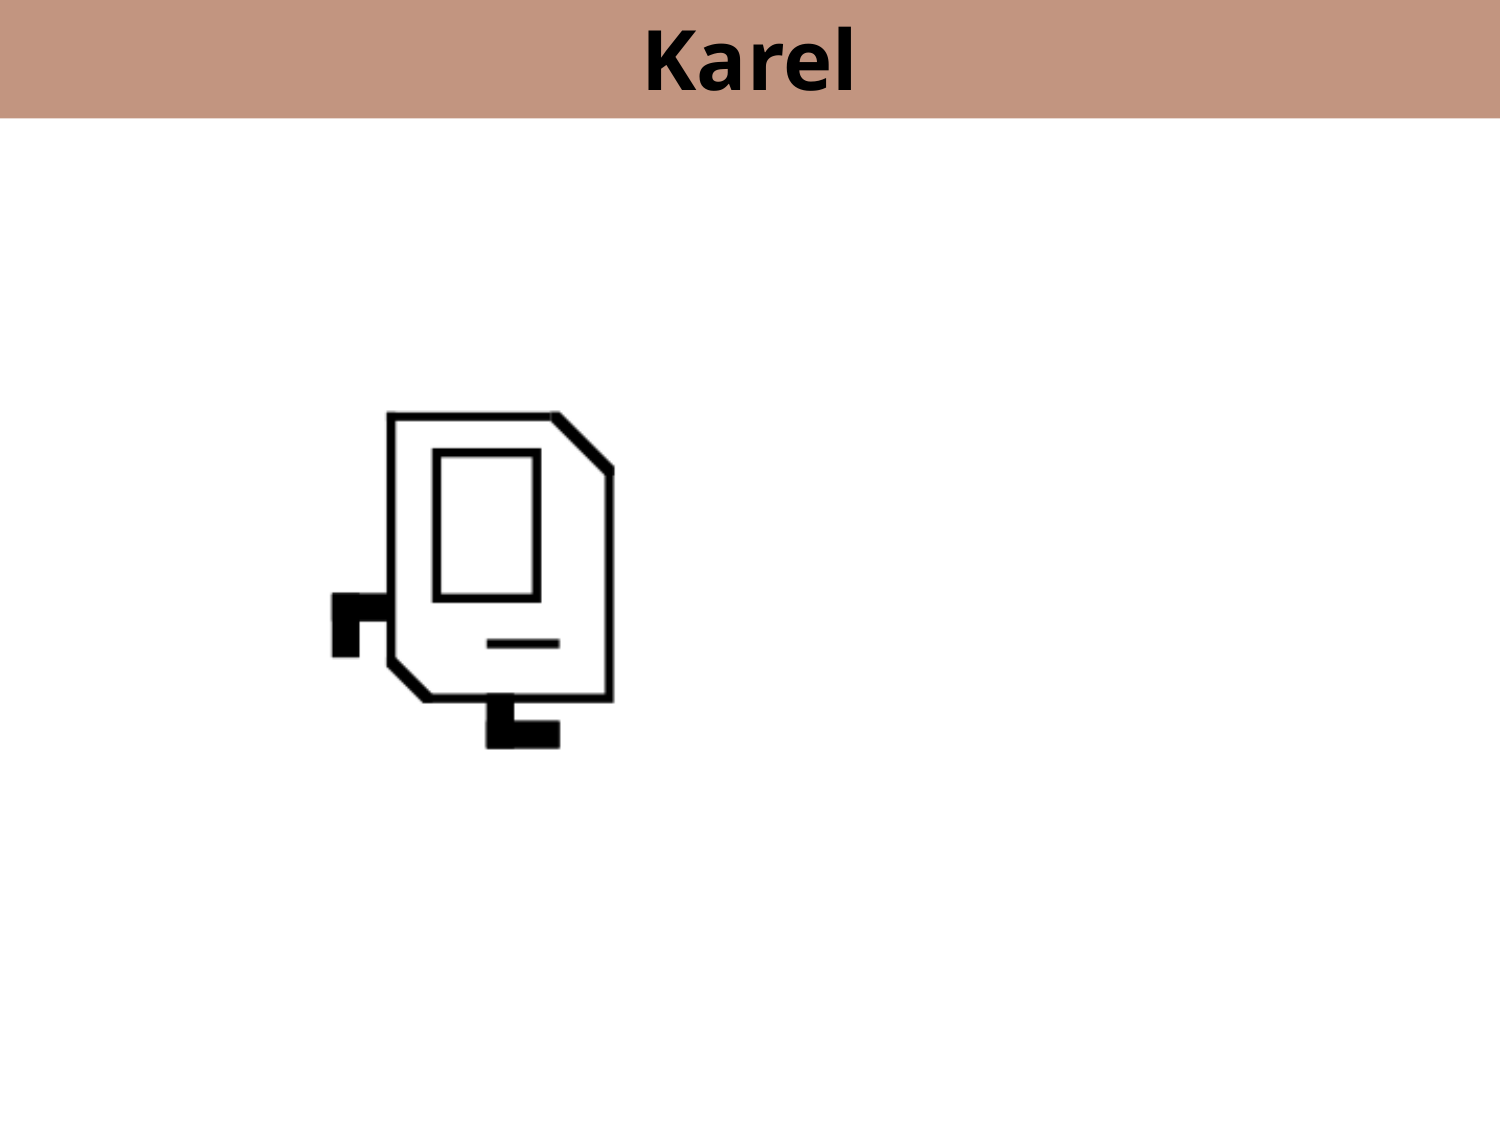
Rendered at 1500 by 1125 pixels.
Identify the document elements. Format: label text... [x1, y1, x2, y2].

text_box Karel [0, 0, 1500, 121]
picture [289, 384, 682, 780]
